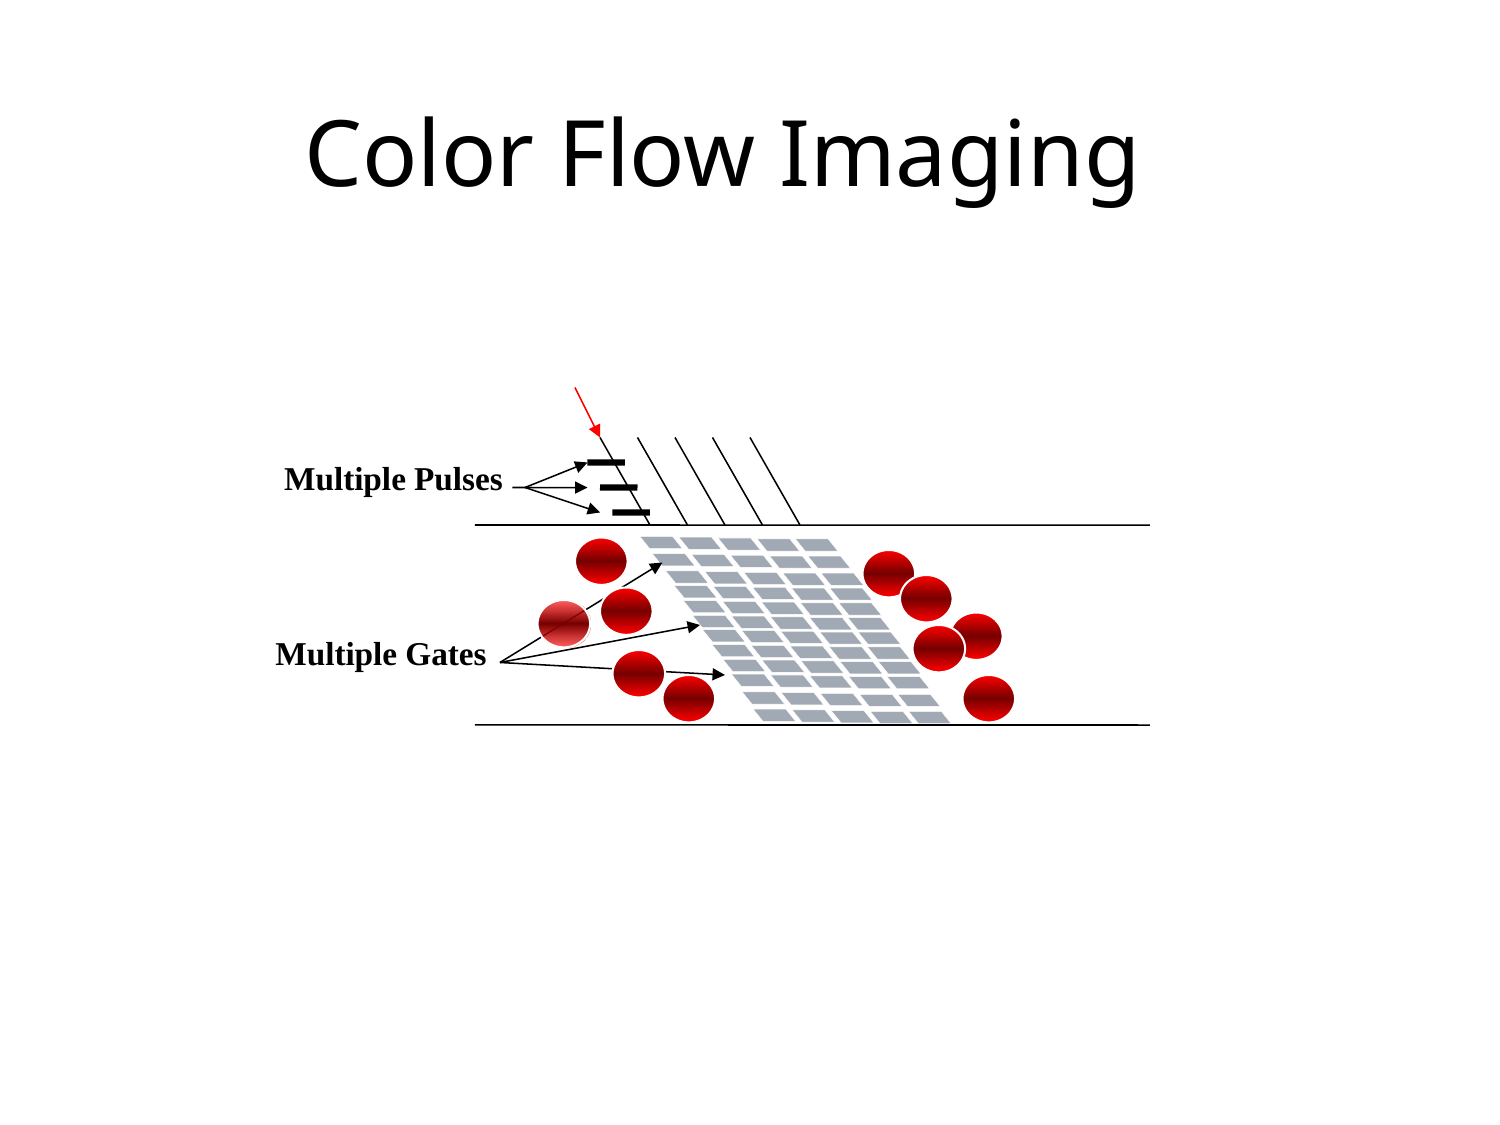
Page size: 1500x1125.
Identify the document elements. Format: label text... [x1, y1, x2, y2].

text_box Color Flow Imaging [289, 87, 1157, 213]
text_box [537, 600, 587, 648]
text_box Multiple Gates [237, 624, 525, 680]
text_box [527, 481, 587, 494]
text_box [1010, 684, 1016, 713]
text_box Multiple Pulses [249, 449, 538, 505]
text_box [575, 541, 587, 582]
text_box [587, 424, 1010, 839]
text_box [525, 461, 587, 487]
